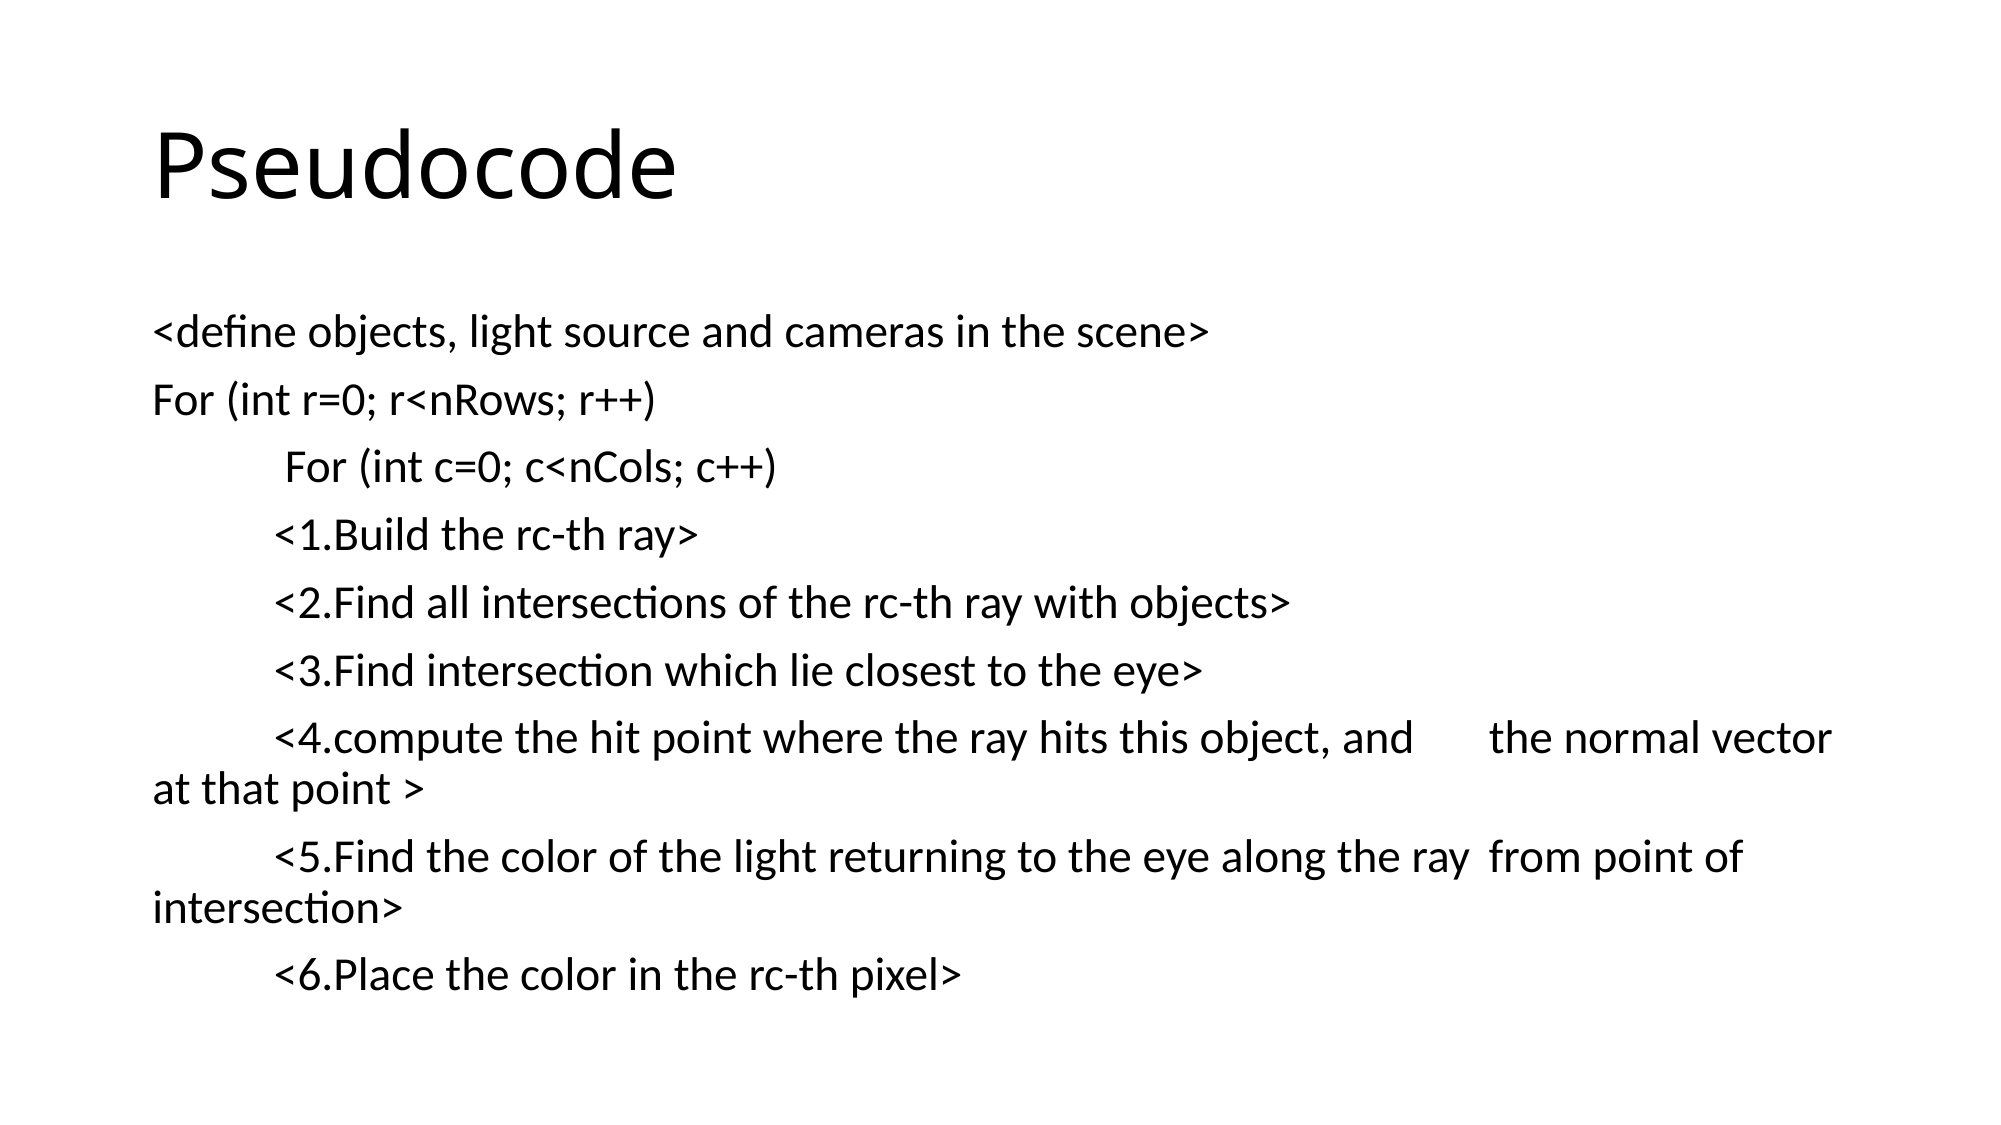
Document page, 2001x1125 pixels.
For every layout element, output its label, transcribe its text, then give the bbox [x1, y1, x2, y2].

list <define objects, light source and cameras in the scene> For (int r=0; r<nRows; r++) For (int c=0; c<nCols; c++) <1.Build the rc-th ray> <2.Find all intersections of the rc-th ray with objects> <3.Find intersection which lie closest to the eye> <4.compute the hit point where the ray hits this object, and the normal vector at that point > <5.Find the color of the light returning to the eye along the ray from point of intersection> <6.Place the color in the rc-th pixel> [137, 299, 1863, 1014]
title Pseudocode [137, 59, 1863, 278]
